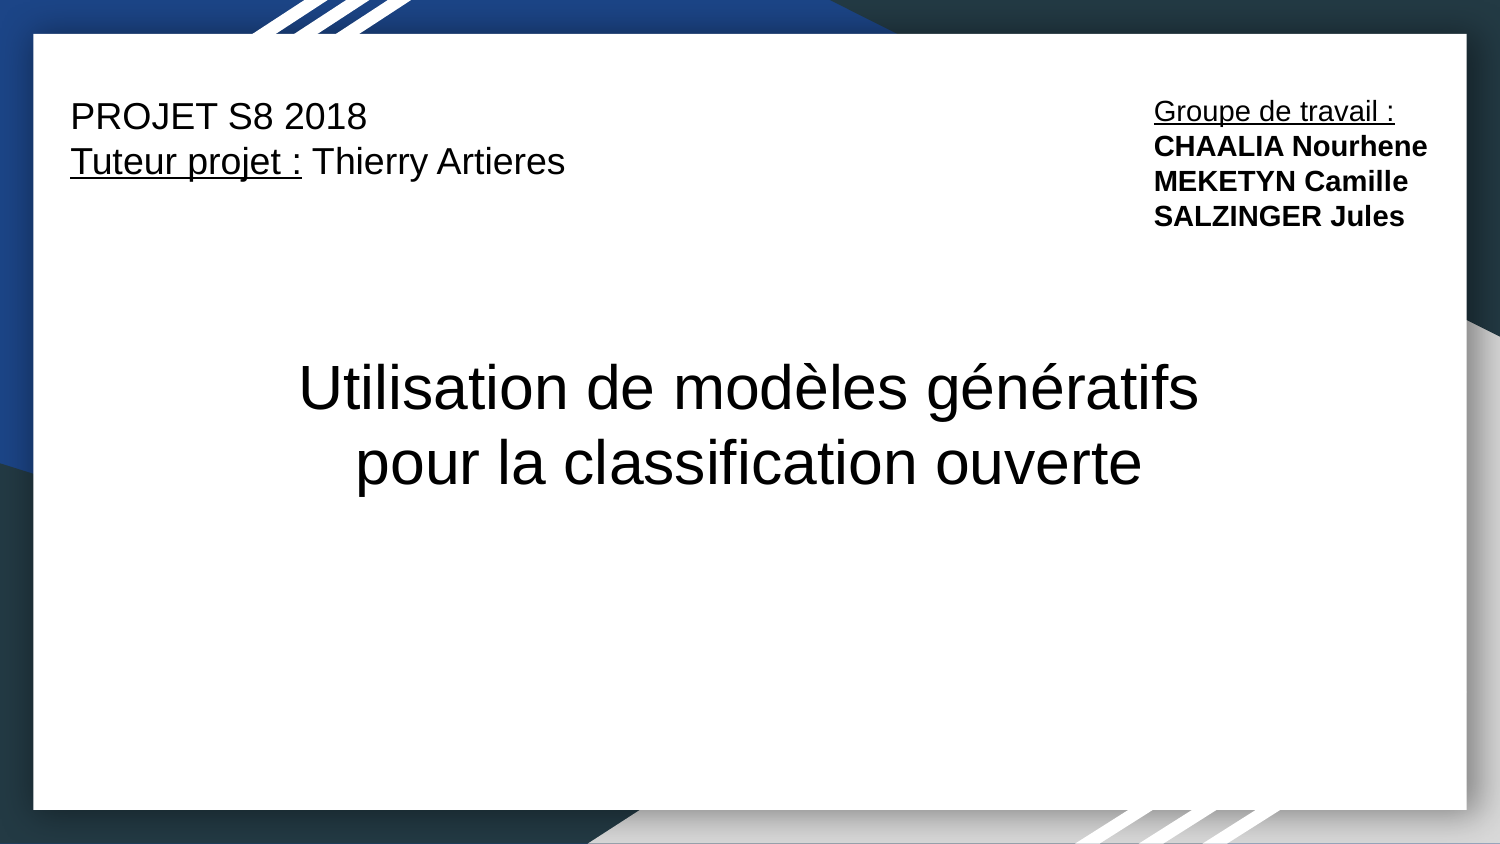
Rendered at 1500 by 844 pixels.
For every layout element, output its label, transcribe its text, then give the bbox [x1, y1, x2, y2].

text_box Utilisation de modèles génératifs pour la classification ouverte [249, 284, 1251, 560]
text_box PROJET S8 2018 Tuteur projet : Thierry Artieres [55, 77, 631, 193]
text_box Groupe de travail : CHAALIA Nourhene MEKETYN Camille SALZINGER Jules [1138, 77, 1453, 259]
